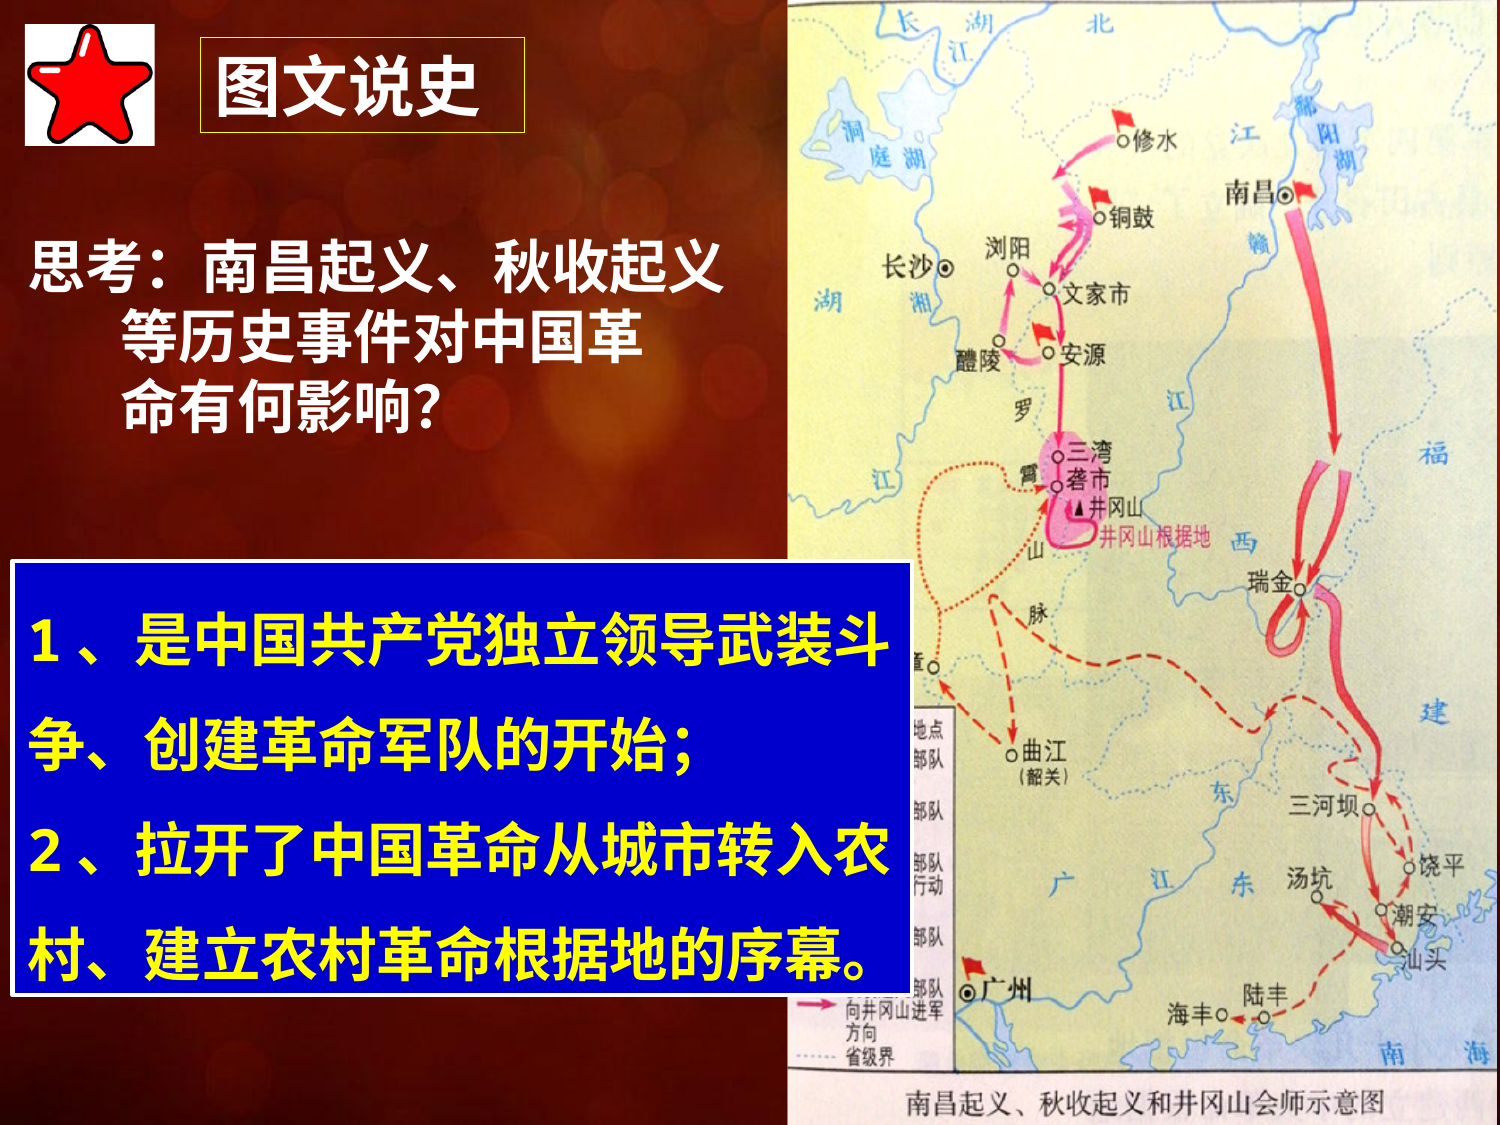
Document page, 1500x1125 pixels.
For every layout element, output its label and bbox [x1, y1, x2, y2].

text_box [24, 24, 526, 146]
picture [0, 0, 1500, 1125]
